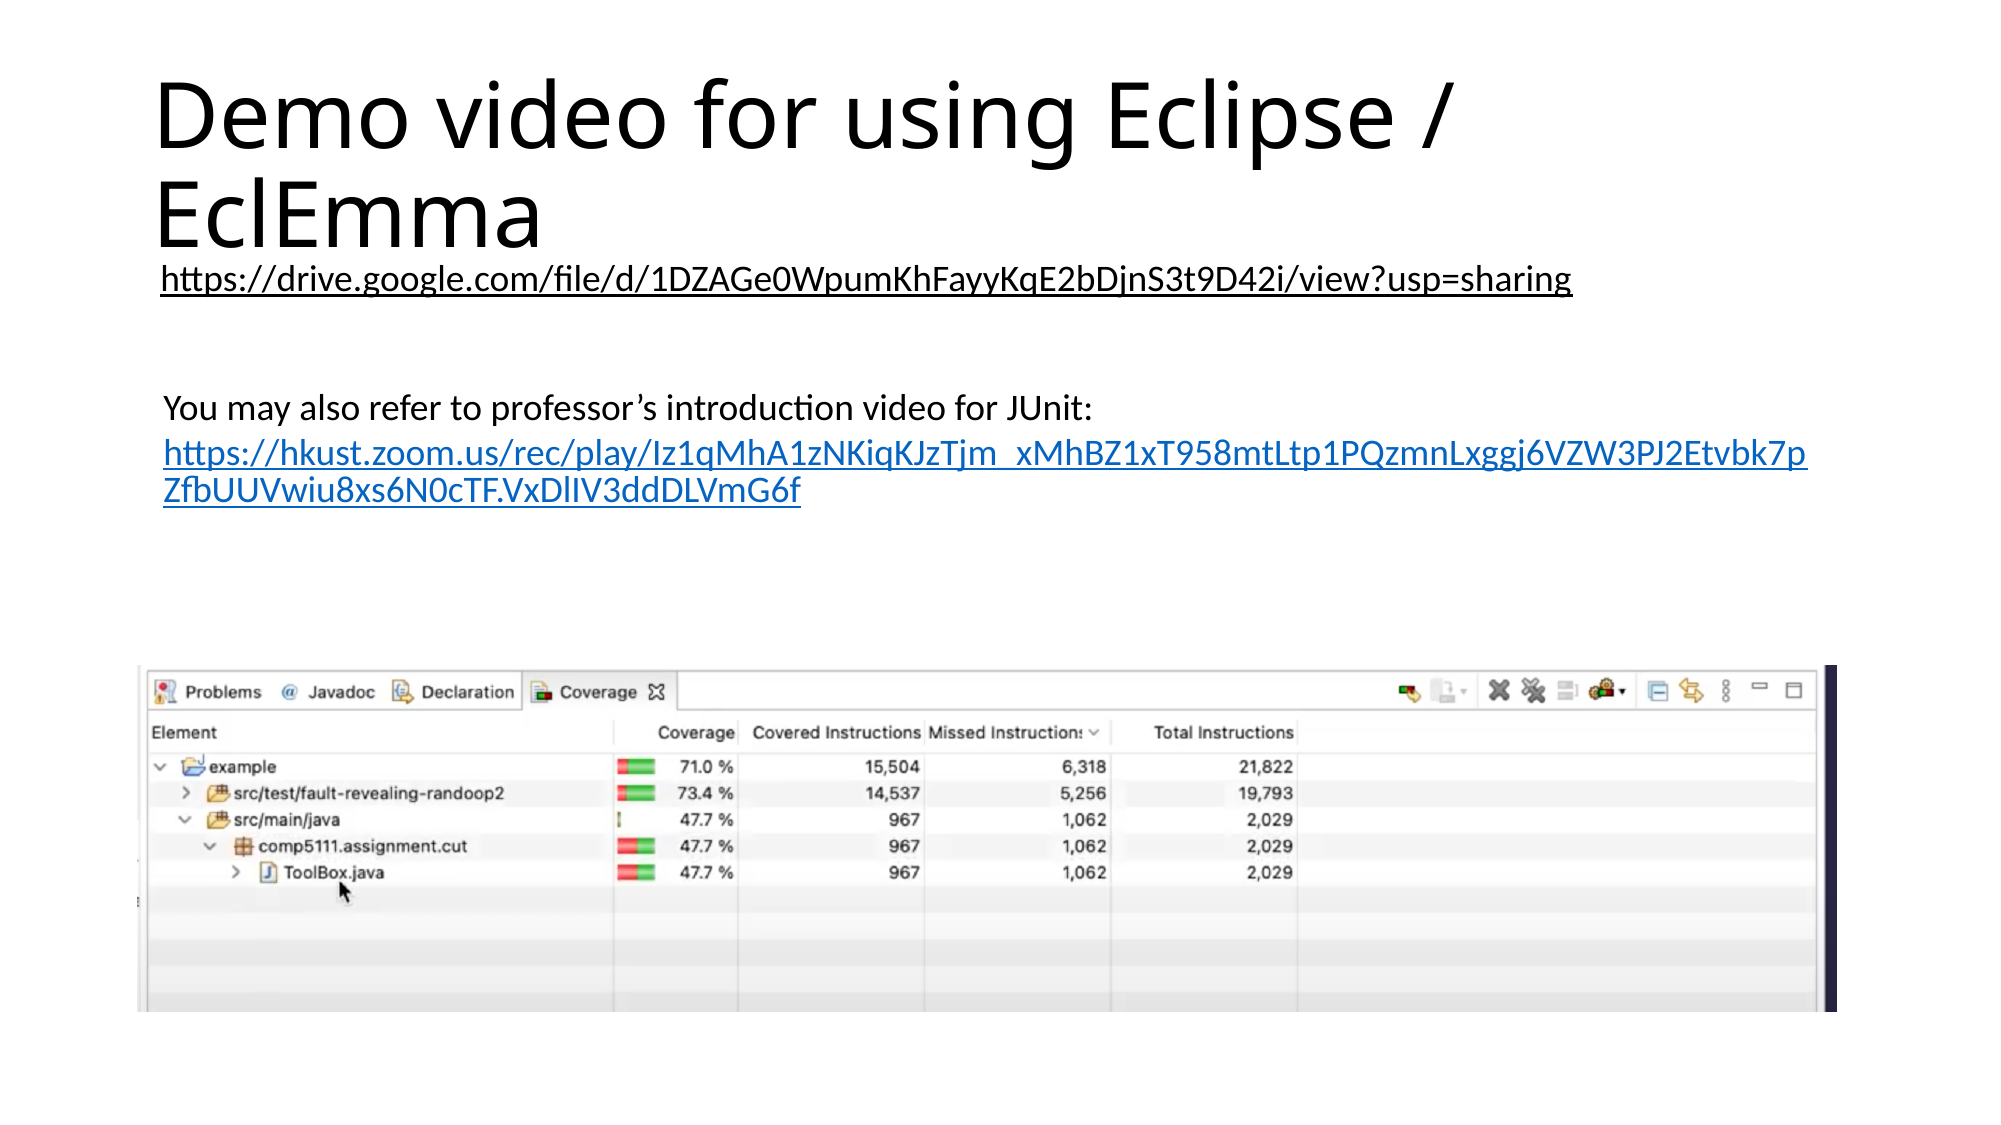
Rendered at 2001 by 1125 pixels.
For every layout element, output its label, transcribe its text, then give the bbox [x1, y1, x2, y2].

picture [137, 665, 1837, 1012]
text_box https://drive.google.com/file/d/1DZAGe0WpumKhFayyKqE2bDjnS3t9D42i/view?usp=sharing [145, 246, 1588, 307]
text_box You may also refer to professor’s introduction video for JUnit: https://hkust.zoom.us/rec/play/Iz1qMhA1zNKiqKJzTjm_xMhBZ1xT958mtLtp1PQzmnLxggj6VZW3PJ2Etvbk7pZfbUUVwiu8xs6N0cTF.VxDlIV3ddDLVmG6f [148, 375, 1837, 526]
title Demo video for using Eclipse / EclEmma [137, 59, 1863, 278]
